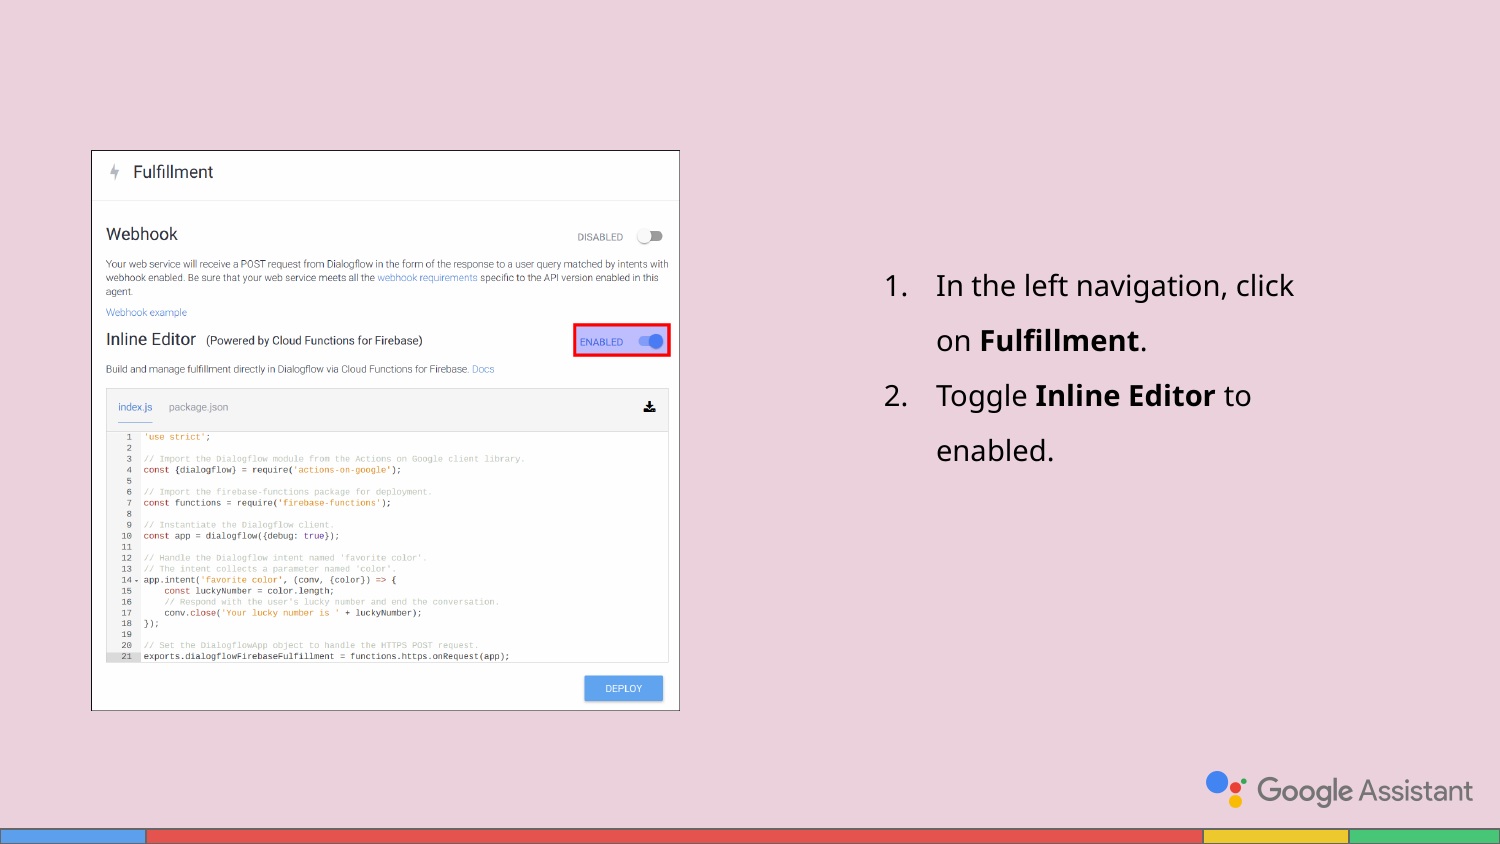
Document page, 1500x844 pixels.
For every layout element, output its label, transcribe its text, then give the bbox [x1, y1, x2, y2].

picture [1206, 771, 1473, 808]
text_box [145, 828, 1202, 844]
text_box [0, 828, 145, 844]
text_box [1348, 828, 1500, 844]
list In the left navigation, click on Fulfillment. Toggle Inline Editor to enabled. [798, 77, 1350, 665]
picture [91, 149, 680, 711]
text_box [1202, 828, 1348, 844]
